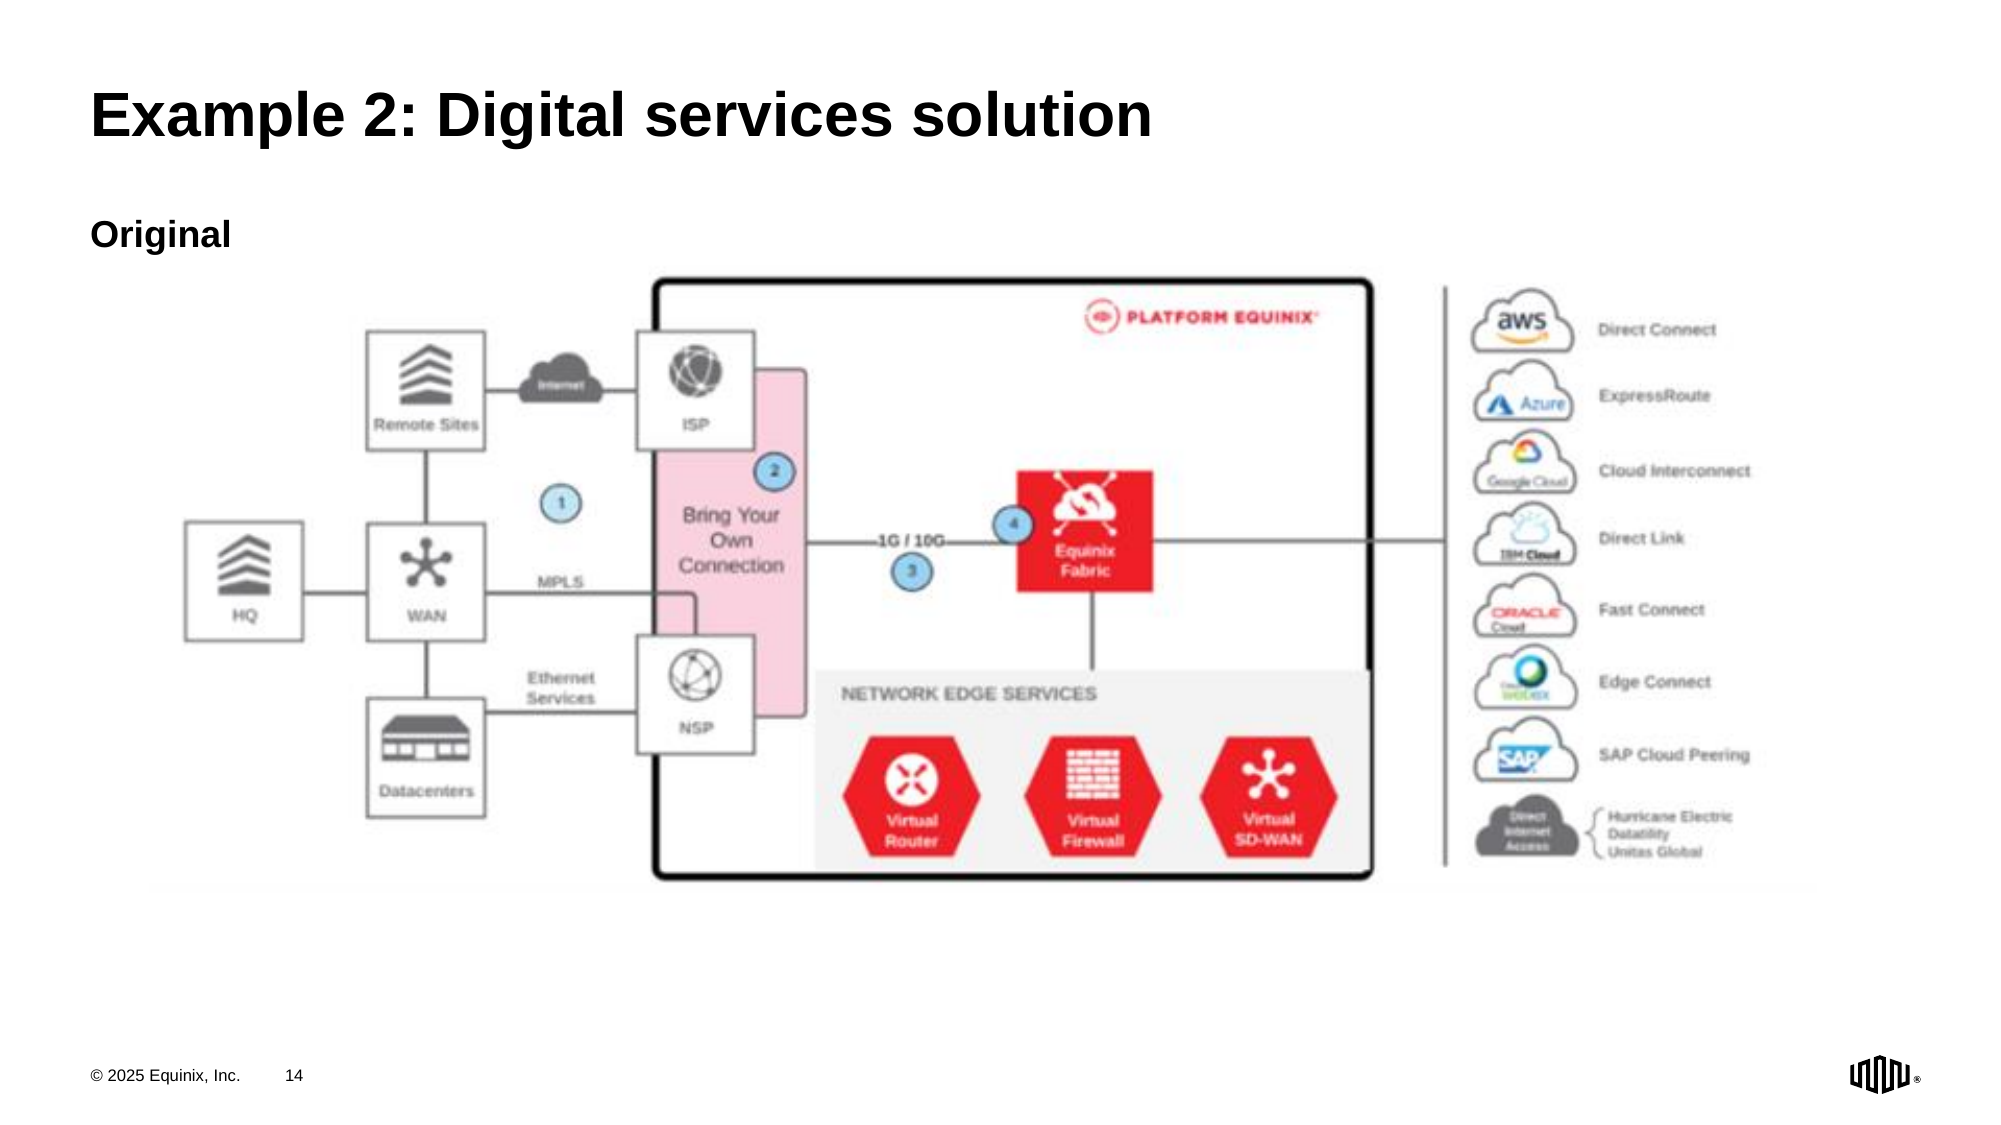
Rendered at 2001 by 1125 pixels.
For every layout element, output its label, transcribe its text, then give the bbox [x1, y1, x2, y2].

footer © 2025 Equinix, Inc. [90, 1065, 270, 1125]
slide_number 14 [285, 1065, 360, 1125]
text_box Original [90, 209, 787, 276]
picture [149, 232, 1817, 893]
title Example 2: Digital services solution [90, 74, 1502, 226]
